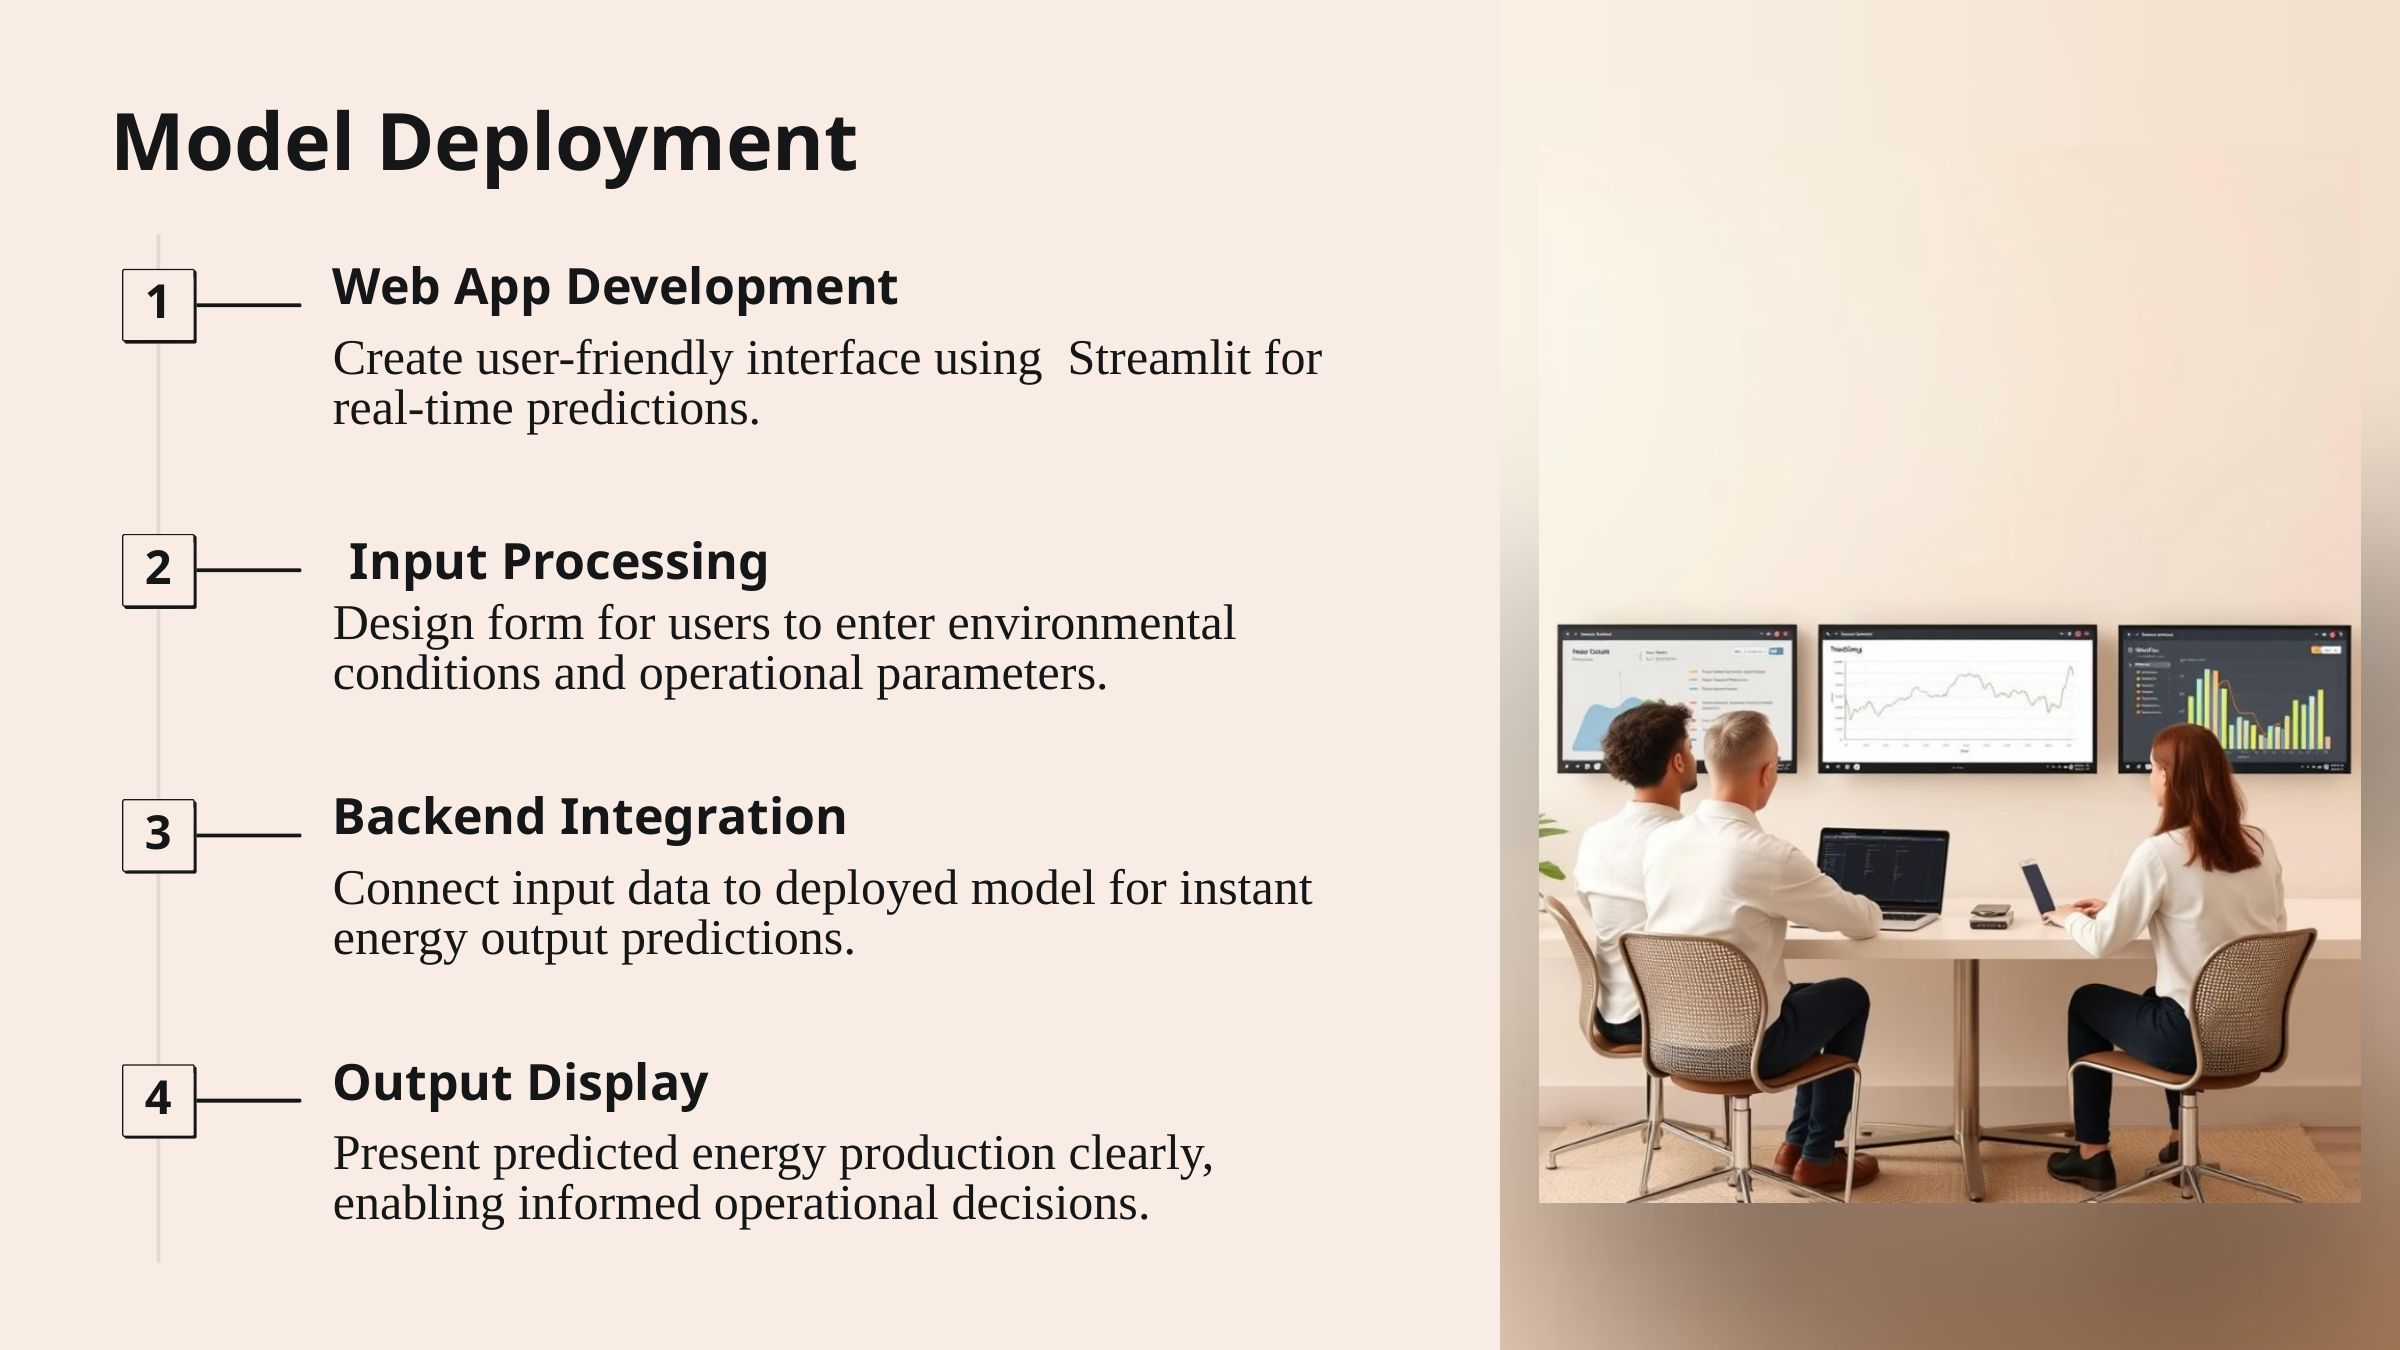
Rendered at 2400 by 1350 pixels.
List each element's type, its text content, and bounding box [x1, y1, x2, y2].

text_box Output Display [332, 1060, 730, 1111]
text_box 2 [143, 546, 173, 595]
text_box Connect input data to deployed model for instant energy output predictions. [332, 864, 1389, 966]
text_box [197, 1098, 302, 1103]
text_box [197, 833, 302, 838]
picture [1499, 0, 2400, 1350]
text_box Design form for users to enter environmental conditions and operational parameters. [332, 599, 1389, 701]
text_box 4 [141, 1076, 176, 1125]
text_box [156, 1139, 161, 1263]
text_box Backend Integration [332, 795, 776, 846]
text_box [156, 874, 161, 1064]
text_box [156, 233, 161, 269]
text_box 3 [143, 811, 174, 860]
text_box Model Deployment [110, 87, 927, 187]
text_box [122, 534, 195, 606]
text_box [156, 609, 161, 799]
text_box [122, 1064, 195, 1137]
text_box [197, 303, 302, 308]
text_box [122, 799, 195, 872]
text_box [197, 568, 302, 573]
text_box Create user-friendly interface using Streamlit for real-time predictions. [332, 334, 1389, 436]
text_box [156, 343, 161, 534]
text_box Input Processing [349, 540, 747, 590]
text_box 1 [148, 281, 169, 329]
text_box [122, 269, 195, 341]
text_box Present predicted energy production clearly, enabling informed operational decisions. [332, 1129, 1389, 1231]
text_box Web App Development [332, 265, 834, 316]
